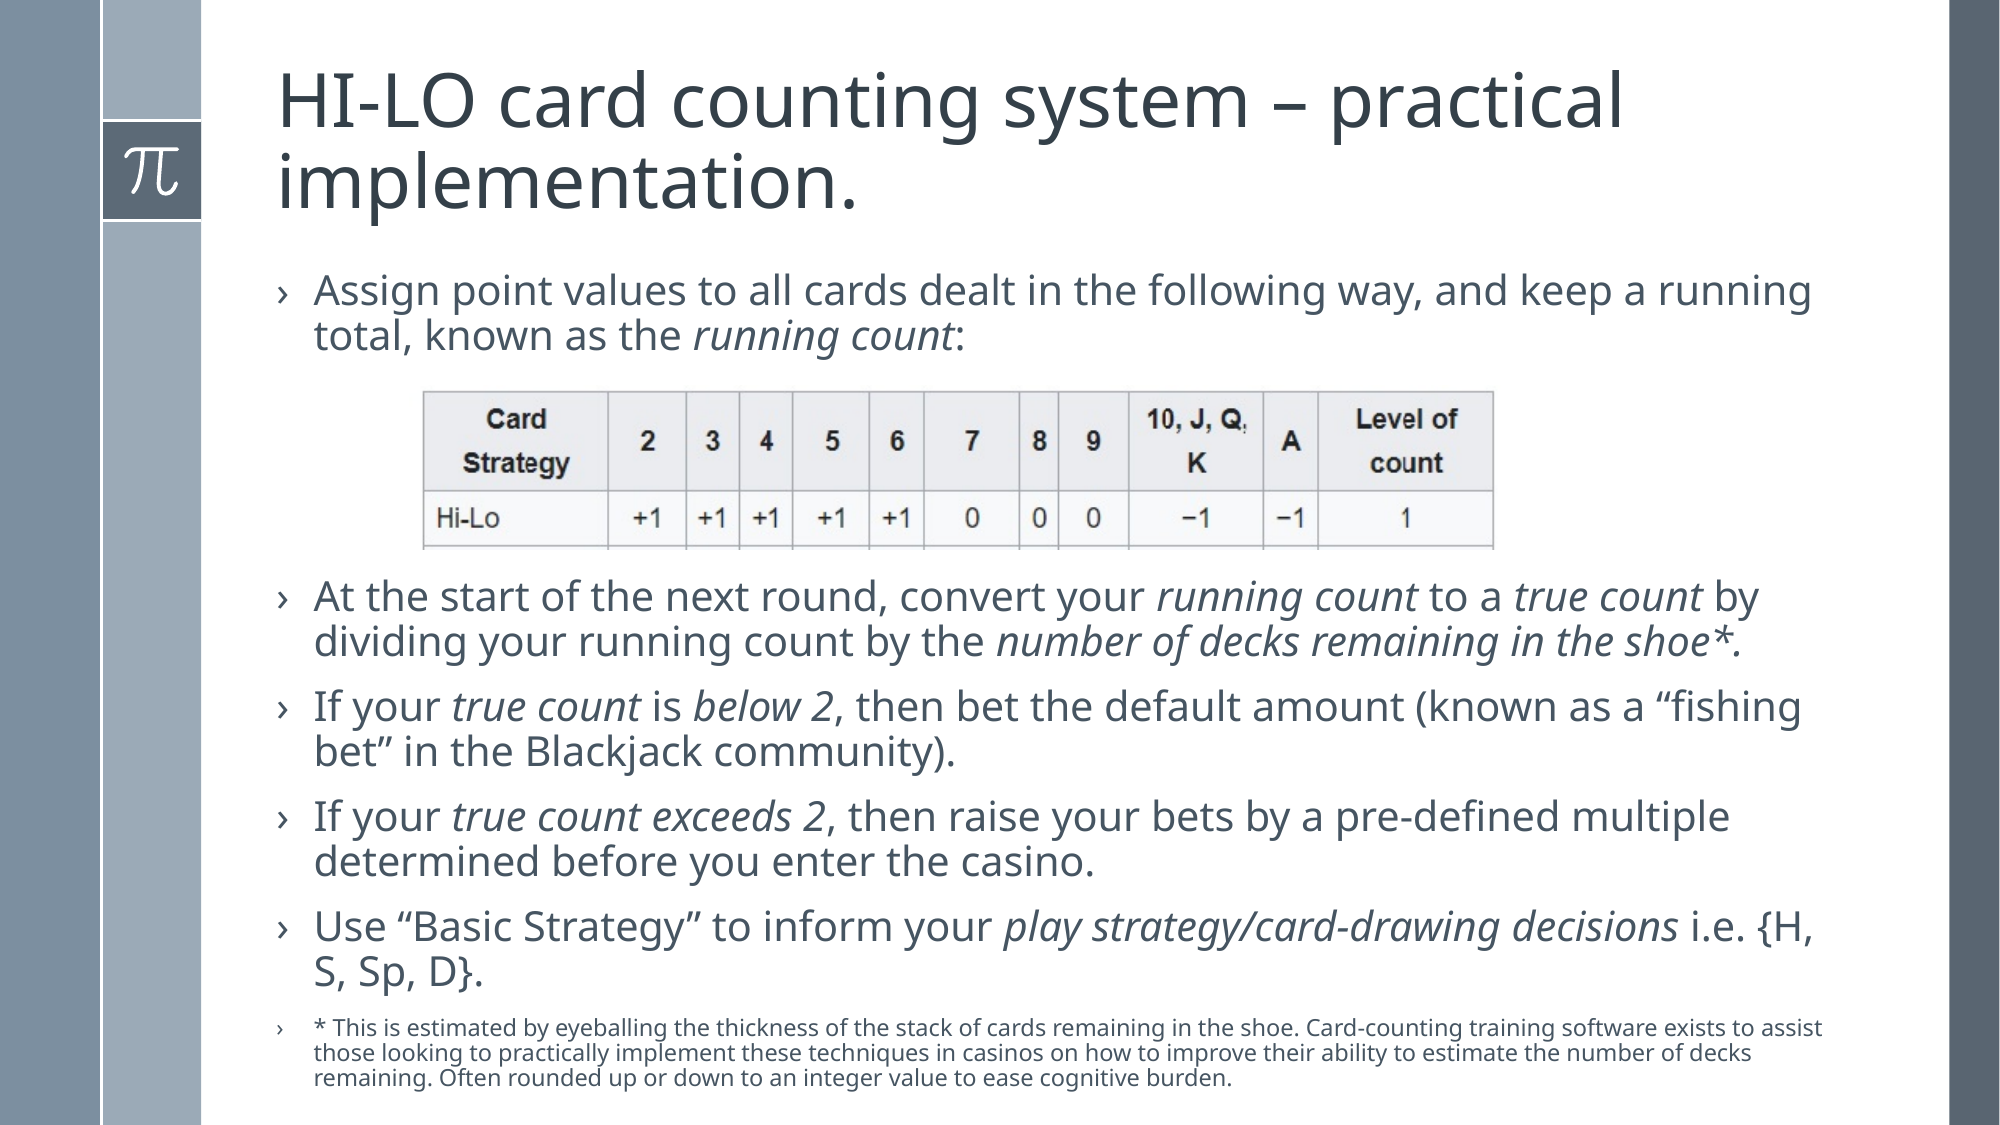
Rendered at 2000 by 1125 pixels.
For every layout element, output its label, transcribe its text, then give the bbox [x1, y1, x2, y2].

picture [409, 385, 1524, 550]
list Assign point values to all cards dealt in the following way, and keep a running total, known as the running count: At the start of the next round, convert your running count to a true count by dividing your running count by the number of decks remaining in the shoe*. If your true count is below 2, then bet the default amount (known as a “fishing bet” in the Blackjack community). If your true count exceeds 2, then raise your bets by a pre-defined multiple determined before you enter the casino. Use “Basic Strategy” to inform your play strategy/card-drawing decisions i.e. {H, S, Sp, D}. * This is estimated by eyeballing the thickness of the stack of cards remaining in the shoe. Card-counting training software exists to assist those looking to practically implement these techniques in casinos on how to improve their ability to estimate the number of decks remaining. Often rounded up or down to an integer value to ease cognitive burden. [261, 262, 1867, 1106]
title HI-LO card counting system – practical implementation. [261, 29, 1867, 233]
